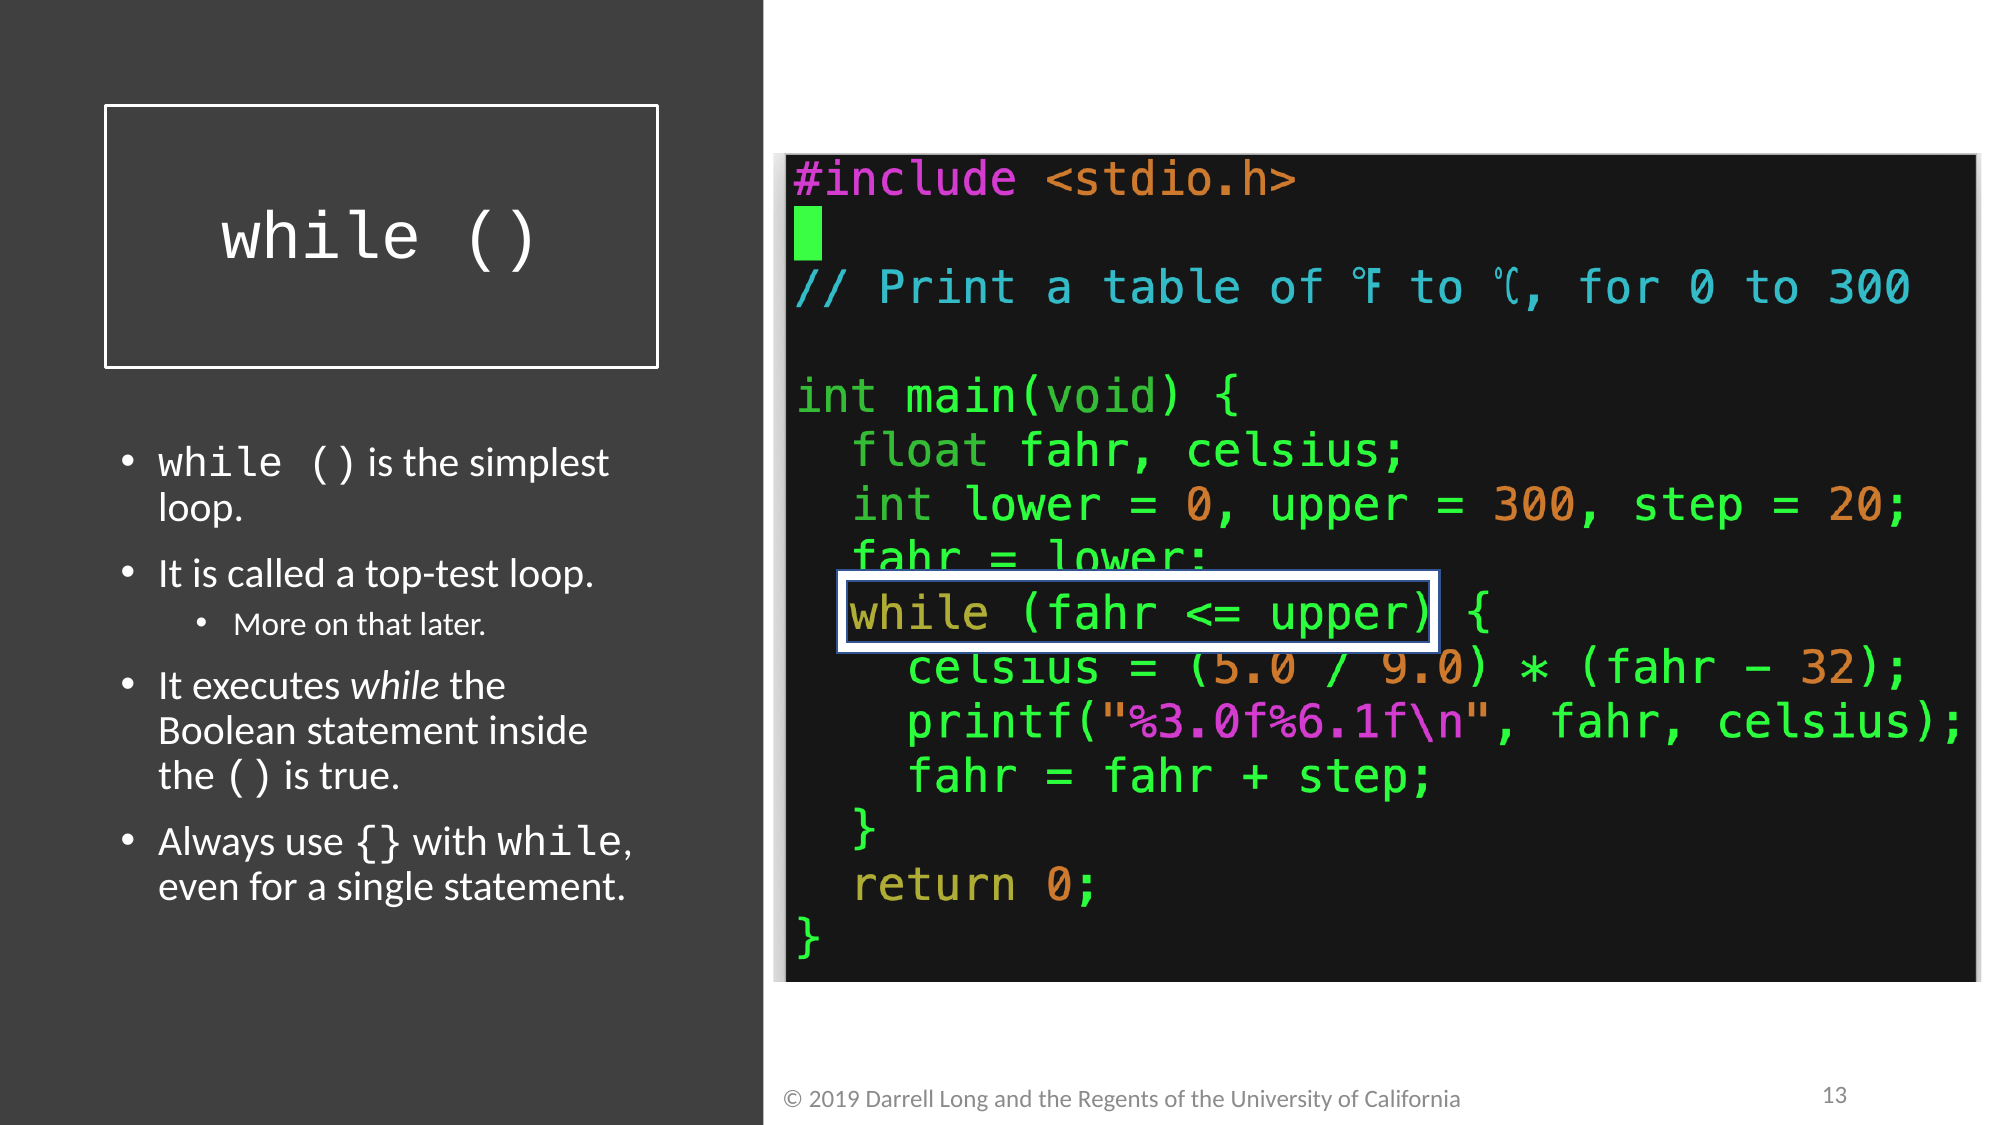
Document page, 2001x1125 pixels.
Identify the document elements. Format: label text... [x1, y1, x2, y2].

slide_number 13 [1412, 1063, 1863, 1124]
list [773, 153, 1982, 982]
footer © 2019 Darrell Long and the Regents of the University of California [764, 1067, 1481, 1125]
list while () is the simplest loop. It is called a top-test loop. More on that later. It executes while the Boolean statement inside the () is true. Always use {} with while, even for a single statement. [105, 432, 658, 994]
text_box [0, 0, 764, 1125]
title while () [105, 105, 658, 368]
